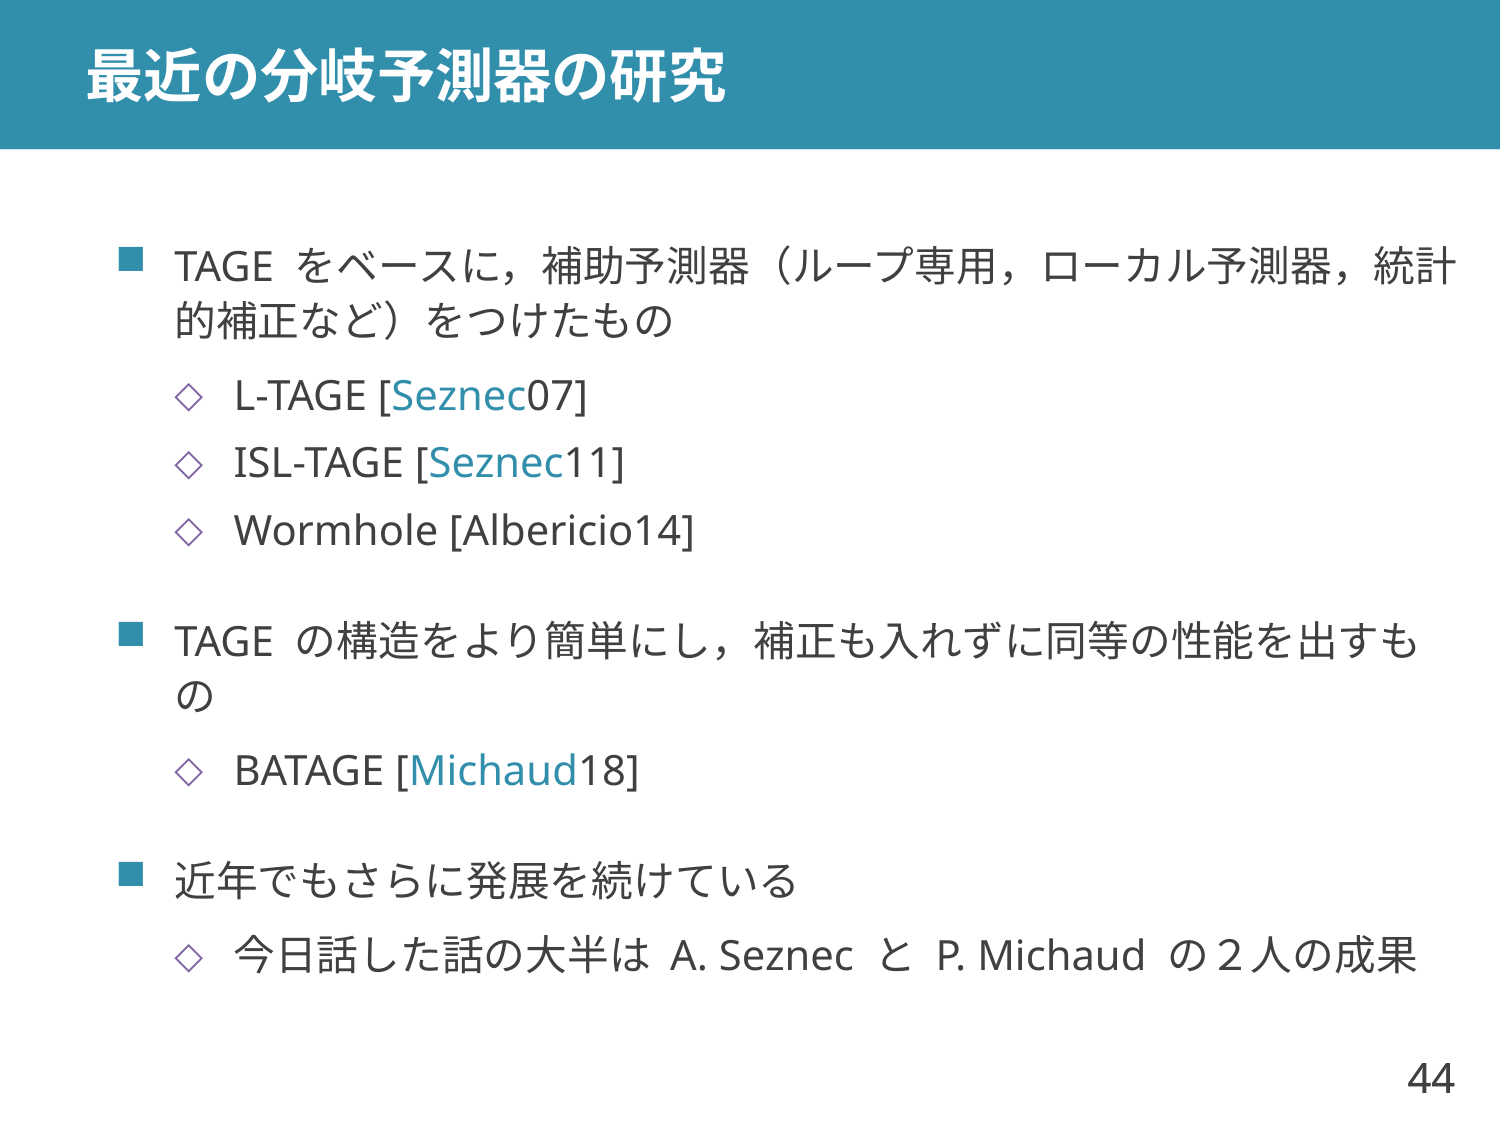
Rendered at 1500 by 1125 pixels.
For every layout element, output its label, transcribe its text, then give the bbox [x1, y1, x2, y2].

list TAGE をベースに，補助予測器（ループ専用，ローカル予測器，統計的補正など）をつけたもの L-TAGE [Seznec07] ISL-TAGE [Seznec11] Wormhole [Albericio14] TAGE の構造をより簡単にし，補正も入れずに同等の性能を出すもの BATAGE [Michaud18] 近年でもさらに発展を続けている 今日話した話の大半は A. Seznec と P. Michaud の２人の成果 [100, 178, 1474, 1036]
title 最近の分岐予測器の研究 [70, 0, 1500, 150]
